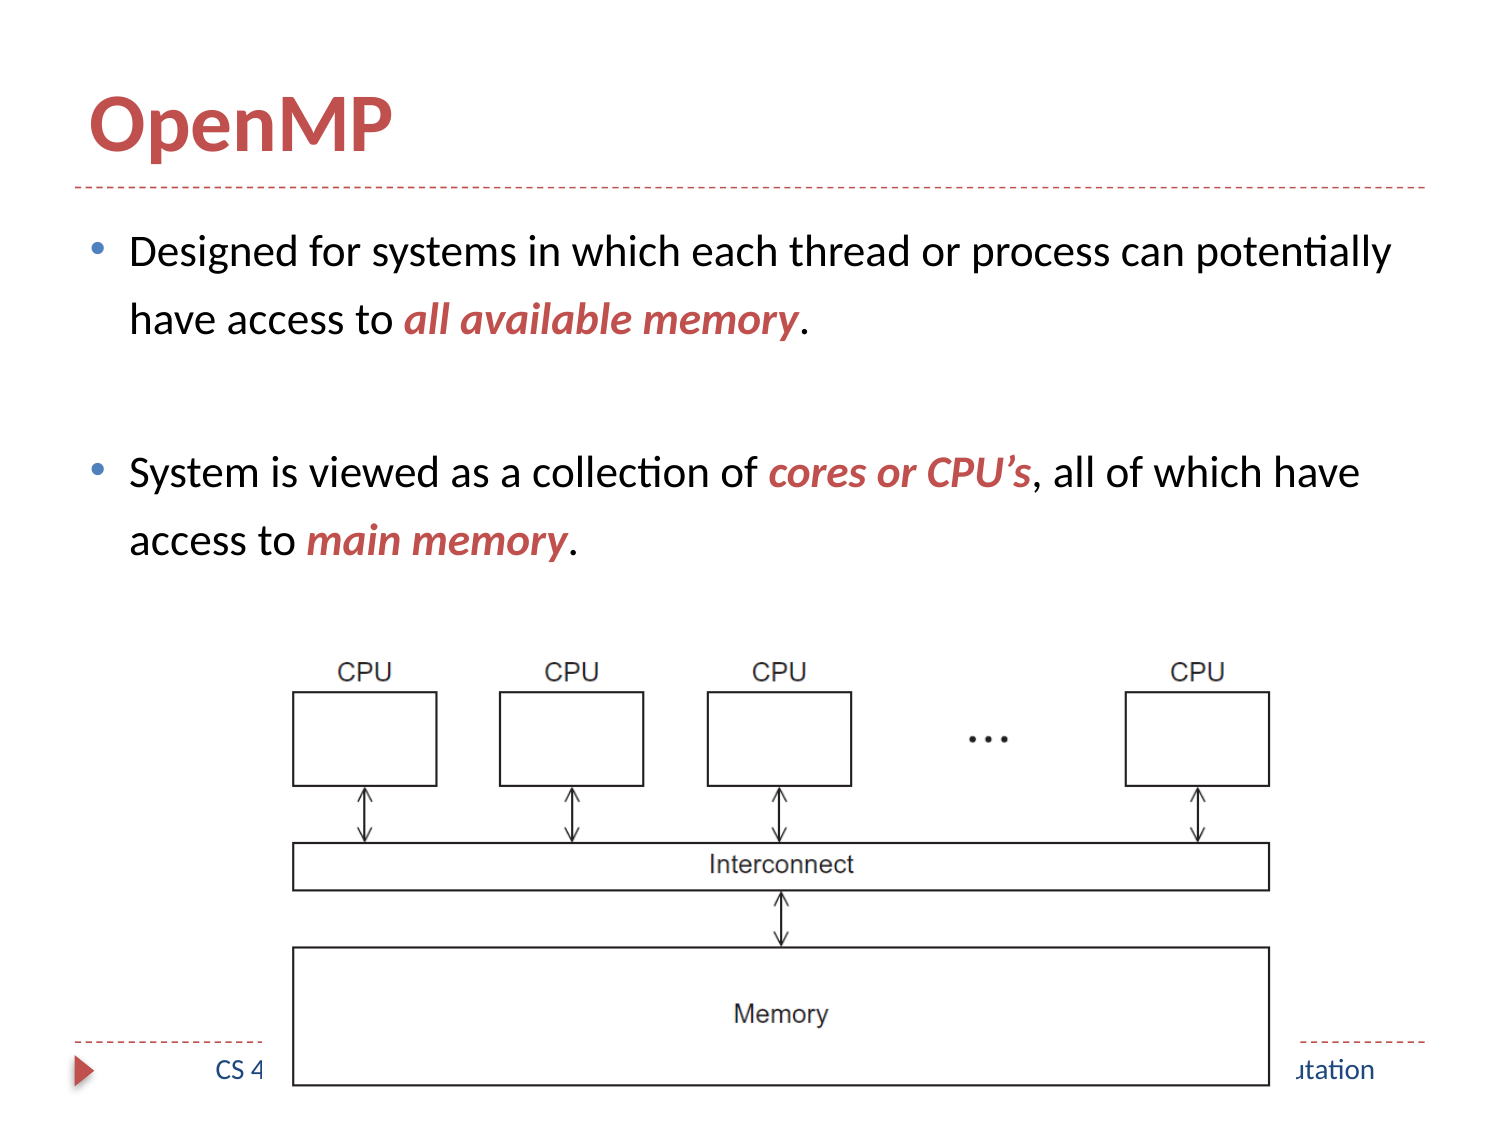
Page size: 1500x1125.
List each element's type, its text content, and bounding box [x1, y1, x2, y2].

picture [262, 619, 1296, 1108]
slide_number CS 4504 [100, 1042, 255, 1103]
title OpenMP [75, 12, 1425, 175]
list Designed for systems in which each thread or process can potentially have access to all available memory. System is viewed as a collection of cores or CPU’s, all of which have access to main memory. [75, 200, 1425, 575]
slide_number Parallel and Distributed Computation [1301, 1042, 1426, 1103]
